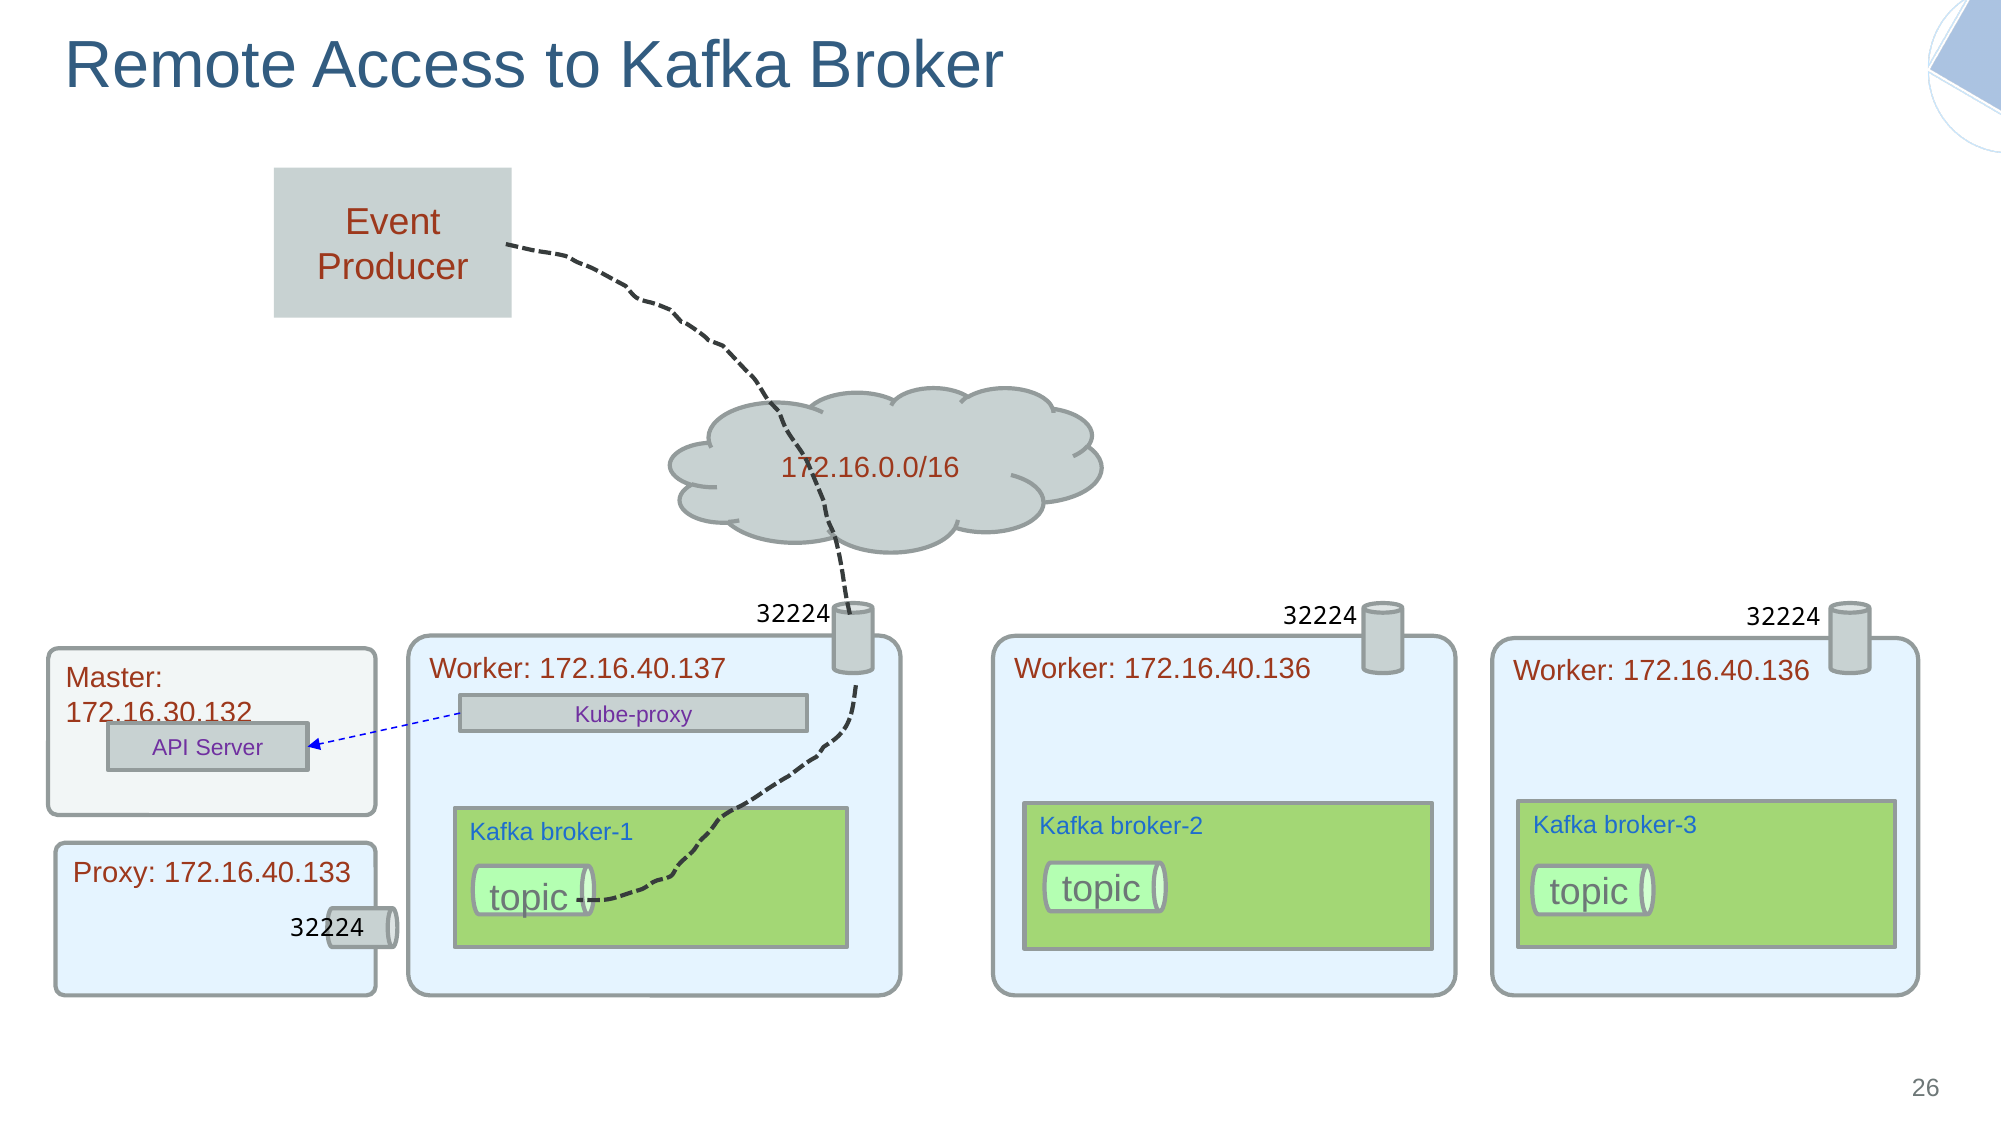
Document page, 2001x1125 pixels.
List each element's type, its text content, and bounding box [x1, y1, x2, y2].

text_box 32224 [1267, 592, 1373, 638]
text_box Event Producer [272, 166, 514, 320]
text_box Worker: 172.16.40.137 [406, 633, 903, 998]
text_box [599, 685, 853, 881]
text_box Worker: 172.16.40.136 [990, 633, 1458, 998]
text_box Master: 172.16.30.132 [45, 646, 378, 818]
text_box 32224 [741, 590, 846, 635]
text_box [831, 600, 875, 676]
text_box [1361, 600, 1405, 676]
text_box 32224 [274, 903, 380, 949]
text_box [331, 906, 400, 950]
text_box [599, 684, 858, 903]
text_box 32224 [1731, 592, 1836, 638]
text_box Kafka broker-1 [453, 806, 849, 949]
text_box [1531, 859, 1654, 921]
text_box Fleet / Ships Simulator MS [1924, 0, 2001, 154]
text_box Worker: 172.16.40.136 [1490, 635, 1921, 998]
text_box 172.16.0.0/16 [667, 443, 784, 545]
title Remote Access to Kafka Broker [64, 9, 1850, 101]
text_box [854, 677, 866, 687]
text_box Kafka broker-2 [1022, 801, 1434, 951]
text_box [307, 712, 461, 747]
slide_number 26 [1867, 1056, 1955, 1117]
text_box Kafka broker-3 [1516, 799, 1897, 949]
text_box [1828, 600, 1872, 676]
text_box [472, 865, 595, 927]
text_box API Server [106, 721, 310, 772]
text_box [505, 242, 852, 615]
text_box 172.16.0.0/16 [772, 385, 1104, 555]
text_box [1044, 856, 1167, 918]
text_box Proxy: 172.16.40.133 [53, 840, 378, 998]
text_box Kube-proxy [458, 693, 809, 733]
